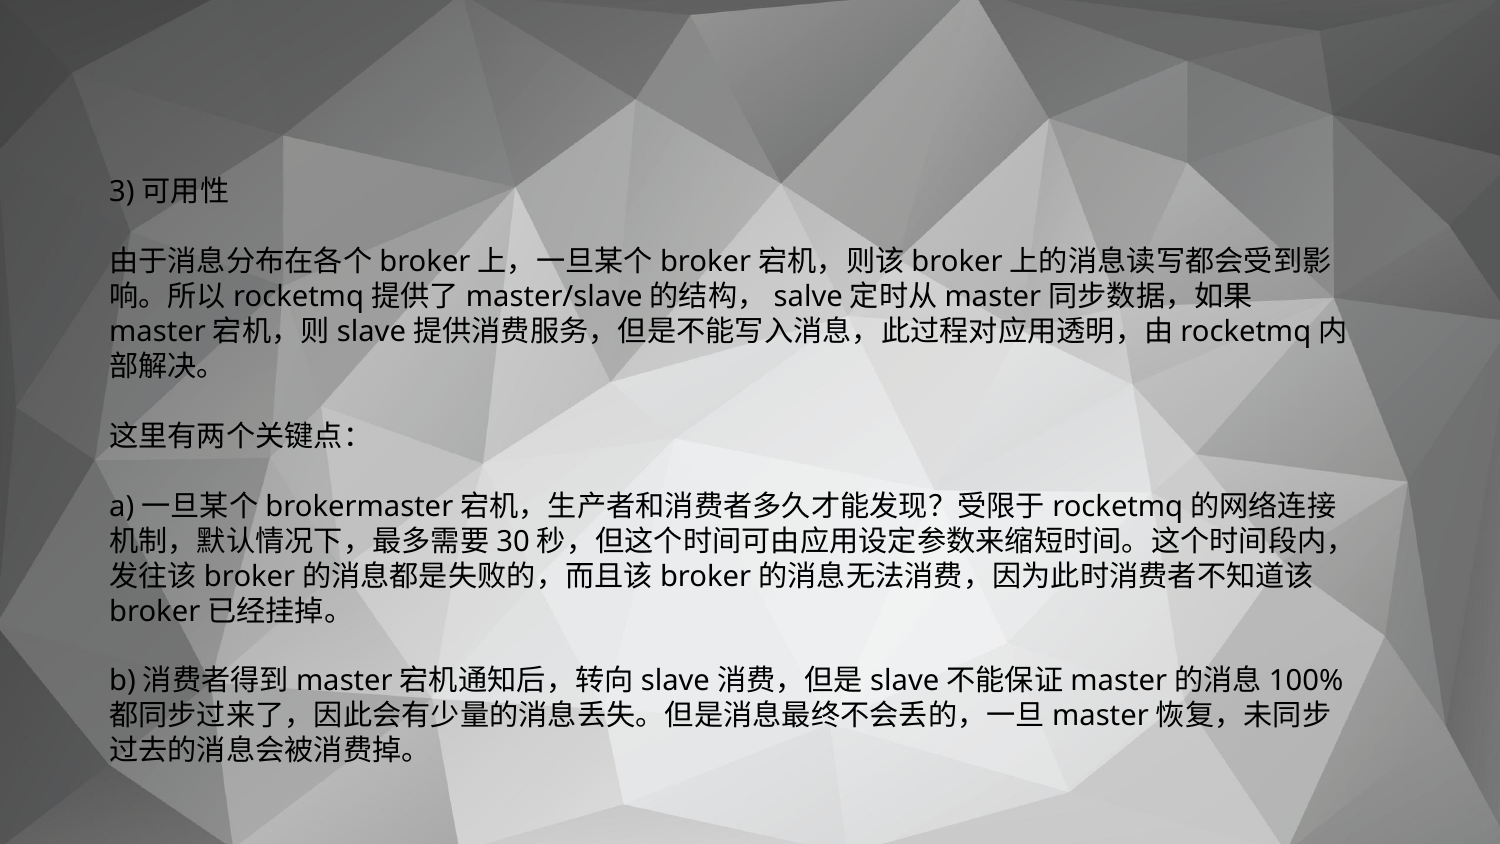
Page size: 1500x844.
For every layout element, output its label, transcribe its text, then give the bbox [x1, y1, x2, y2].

picture [0, 0, 1500, 844]
text_box 3)可用性 由于消息分布在各个broker上，一旦某个broker宕机，则该broker上的消息读写都会受到影响。所以rocketmq提供了master/slave的结构，salve定时从master同步数据，如果master宕机，则slave提供消费服务，但是不能写入消息，此过程对应用透明，由rocketmq内部解决。 这里有两个关键点： a)一旦某个brokermaster宕机，生产者和消费者多久才能发现？受限于rocketmq的网络连接机制，默认情况下，最多需要30秒，但这个时间可由应用设定参数来缩短时间。这个时间段内，发往该broker的消息都是失败的，而且该broker的消息无法消费，因为此时消费者不知道该broker已经挂掉。 b)消费者得到master宕机通知后，转向slave消费，但是slave不能保证master的消息100%都同步过来了，因此会有少量的消息丢失。但是消息最终不会丢的，一旦master恢复，未同步过去的消息会被消费掉。 [94, 164, 1371, 774]
